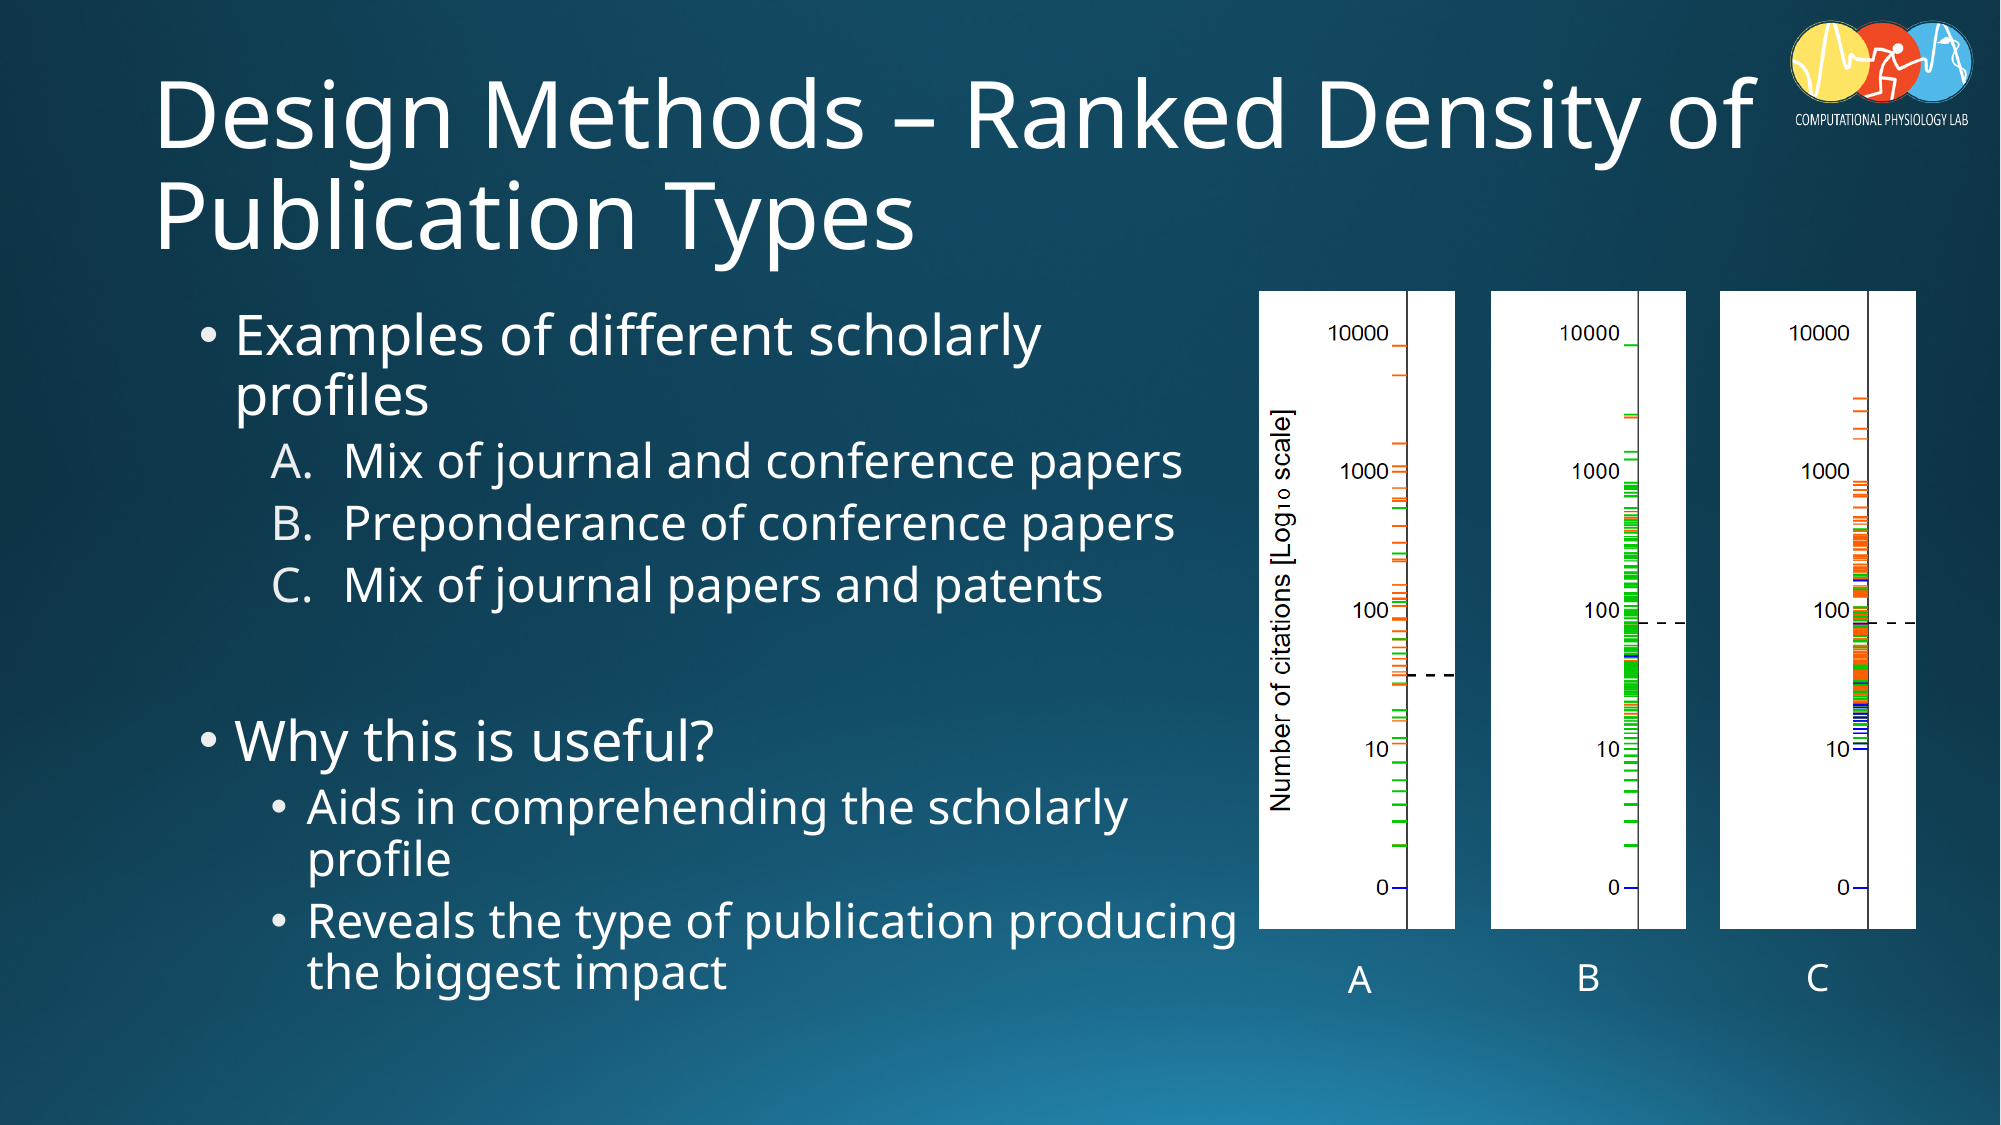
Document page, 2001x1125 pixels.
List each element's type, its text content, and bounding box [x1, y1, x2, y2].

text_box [1259, 291, 1916, 1000]
title Design Methods – Ranked Density of Publication Types [137, 59, 1863, 278]
picture [0, 0, 2001, 1125]
list Examples of different scholarly profiles Mix of journal and conference papers Preponderance of conference papers Mix of journal papers and patents Why this is useful? Aids in comprehending the scholarly profile Reveals the type of publication producing the biggest impact [183, 299, 1260, 1014]
